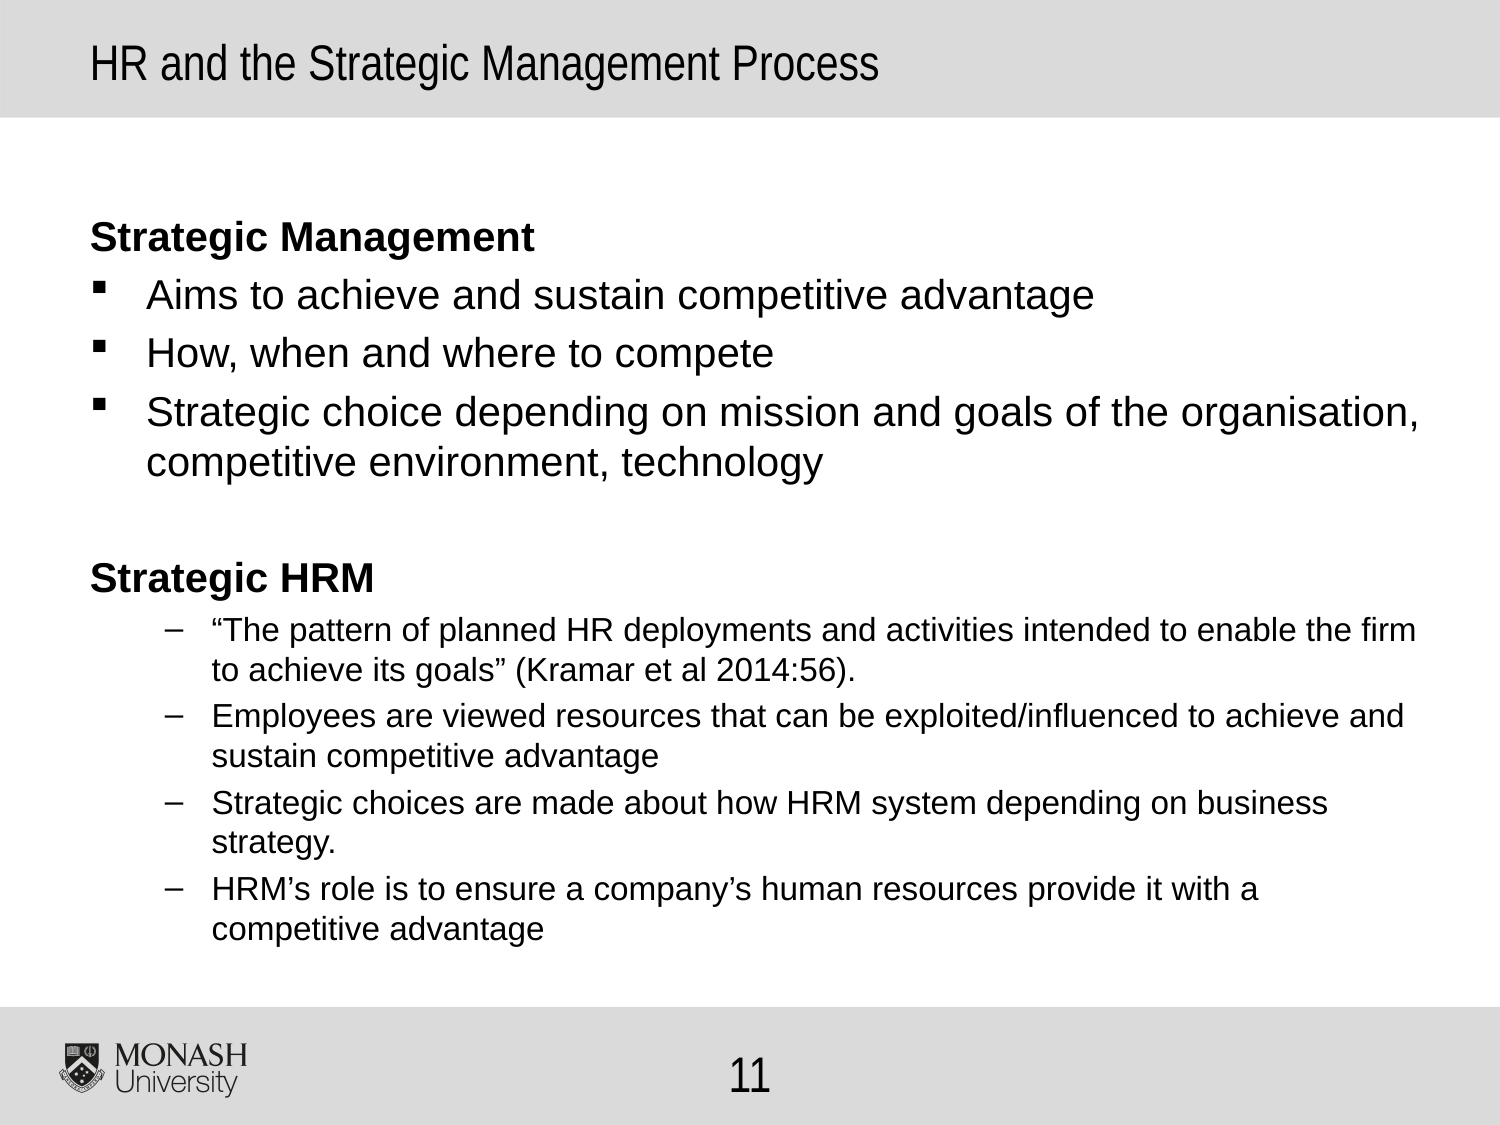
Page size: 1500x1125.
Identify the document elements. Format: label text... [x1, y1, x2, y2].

picture [0, 0, 1500, 1125]
list Strategic Management Aims to achieve and sustain competitive advantage How, when and where to compete Strategic choice depending on mission and goals of the organisation, competitive environment, technology Strategic HRM “The pattern of planned HR deployments and activities intended to enable the firm to achieve its goals” (Kramar et al 2014:56). Employees are viewed resources that can be exploited/influenced to achieve and sustain competitive advantage Strategic choices are made about how HRM system depending on business strategy. HRM’s role is to ensure a company’s human resources provide it with a competitive advantage [75, 201, 1440, 945]
title HR and the Strategic Management Process [75, 23, 1425, 108]
